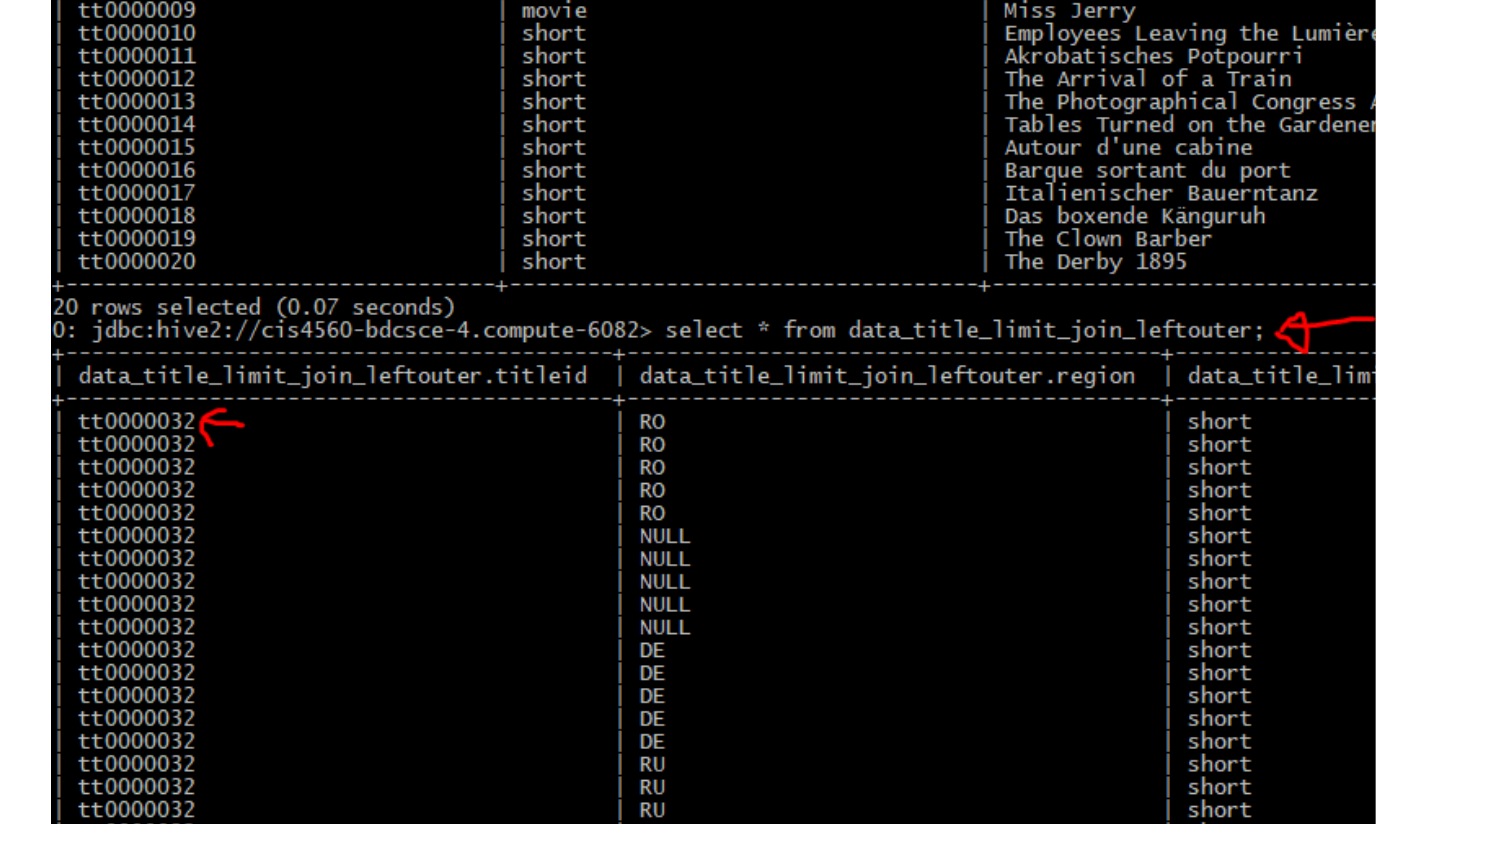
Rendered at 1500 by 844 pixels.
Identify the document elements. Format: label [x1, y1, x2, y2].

picture [50, 0, 1376, 824]
